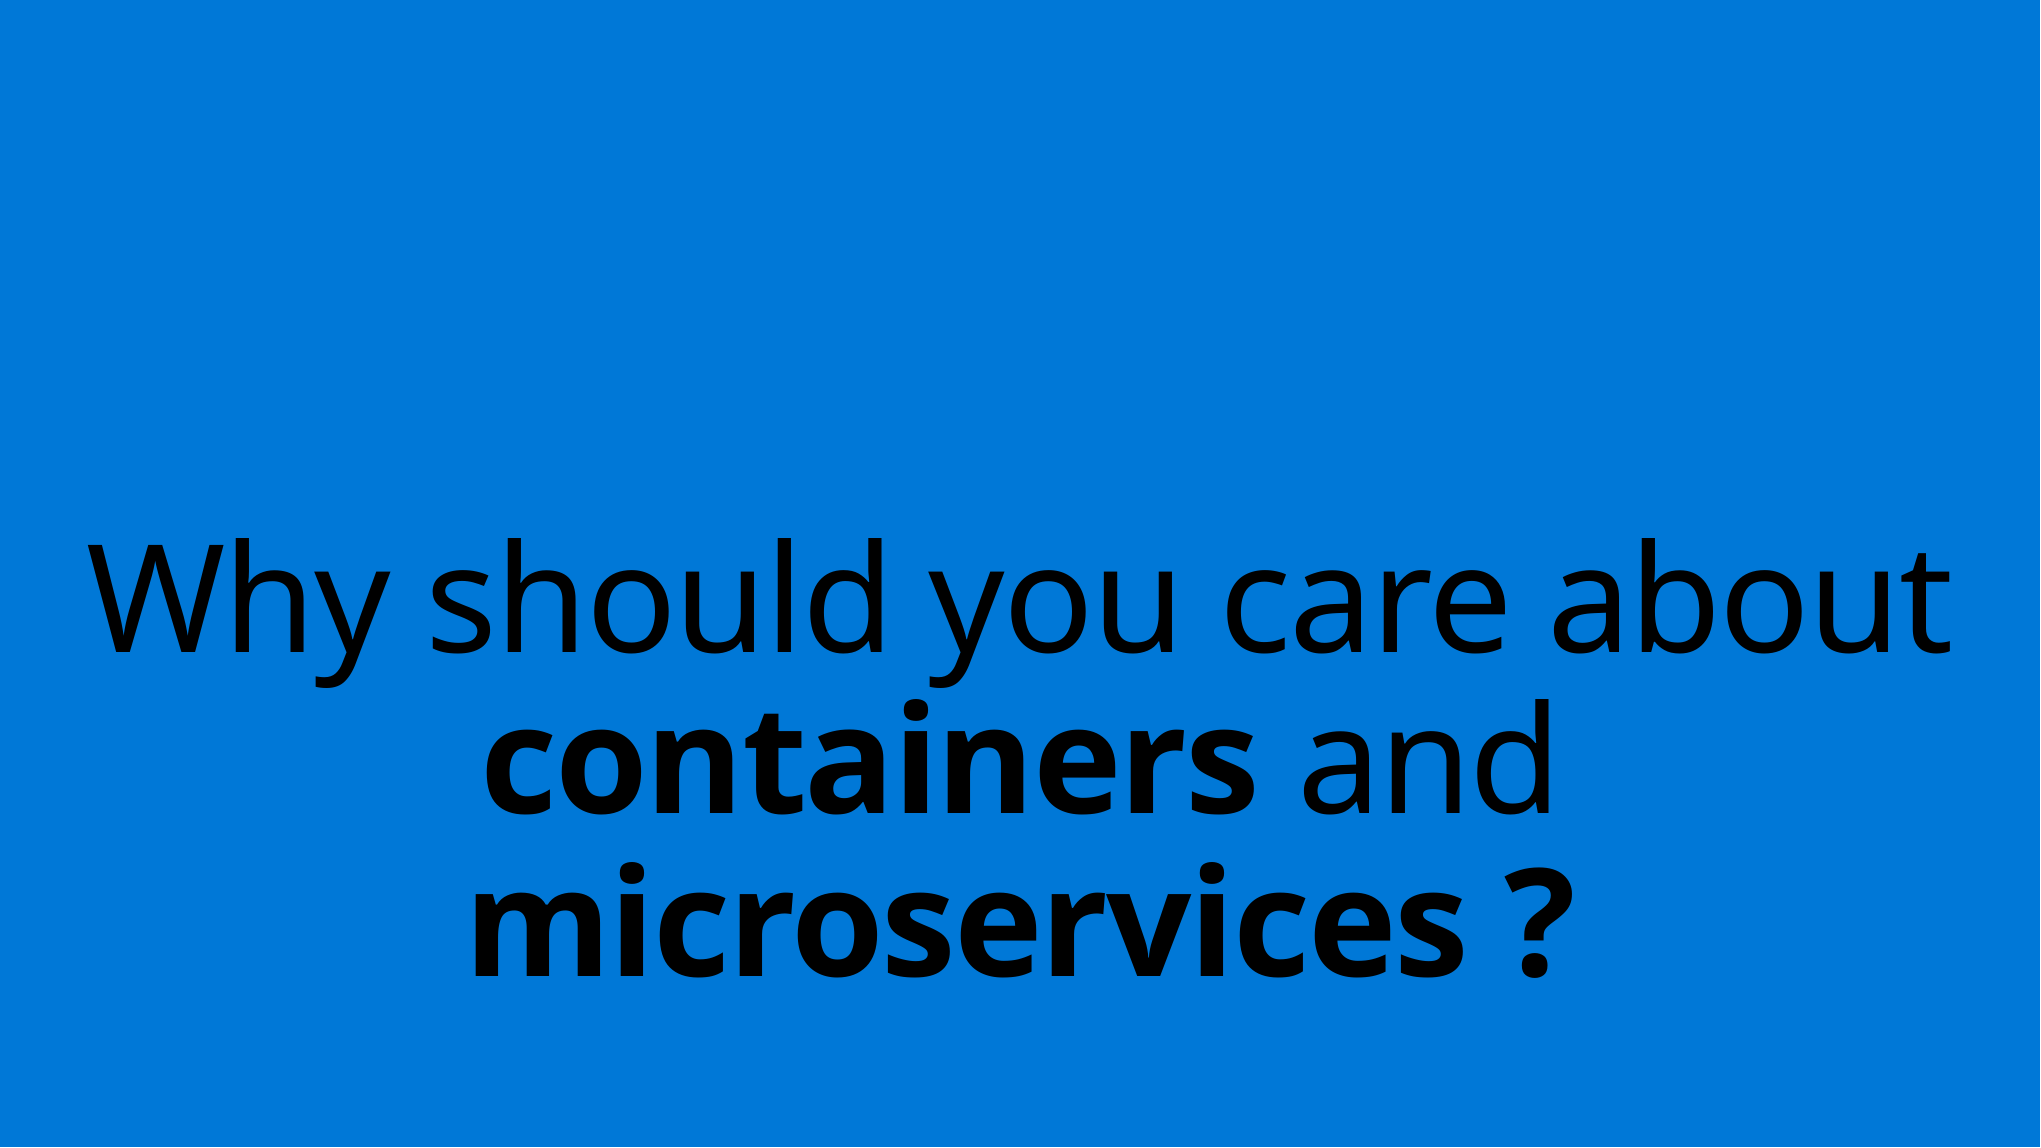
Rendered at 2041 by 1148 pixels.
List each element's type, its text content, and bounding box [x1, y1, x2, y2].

title Why should you care about containers and microservices ? [0, 507, 2041, 865]
